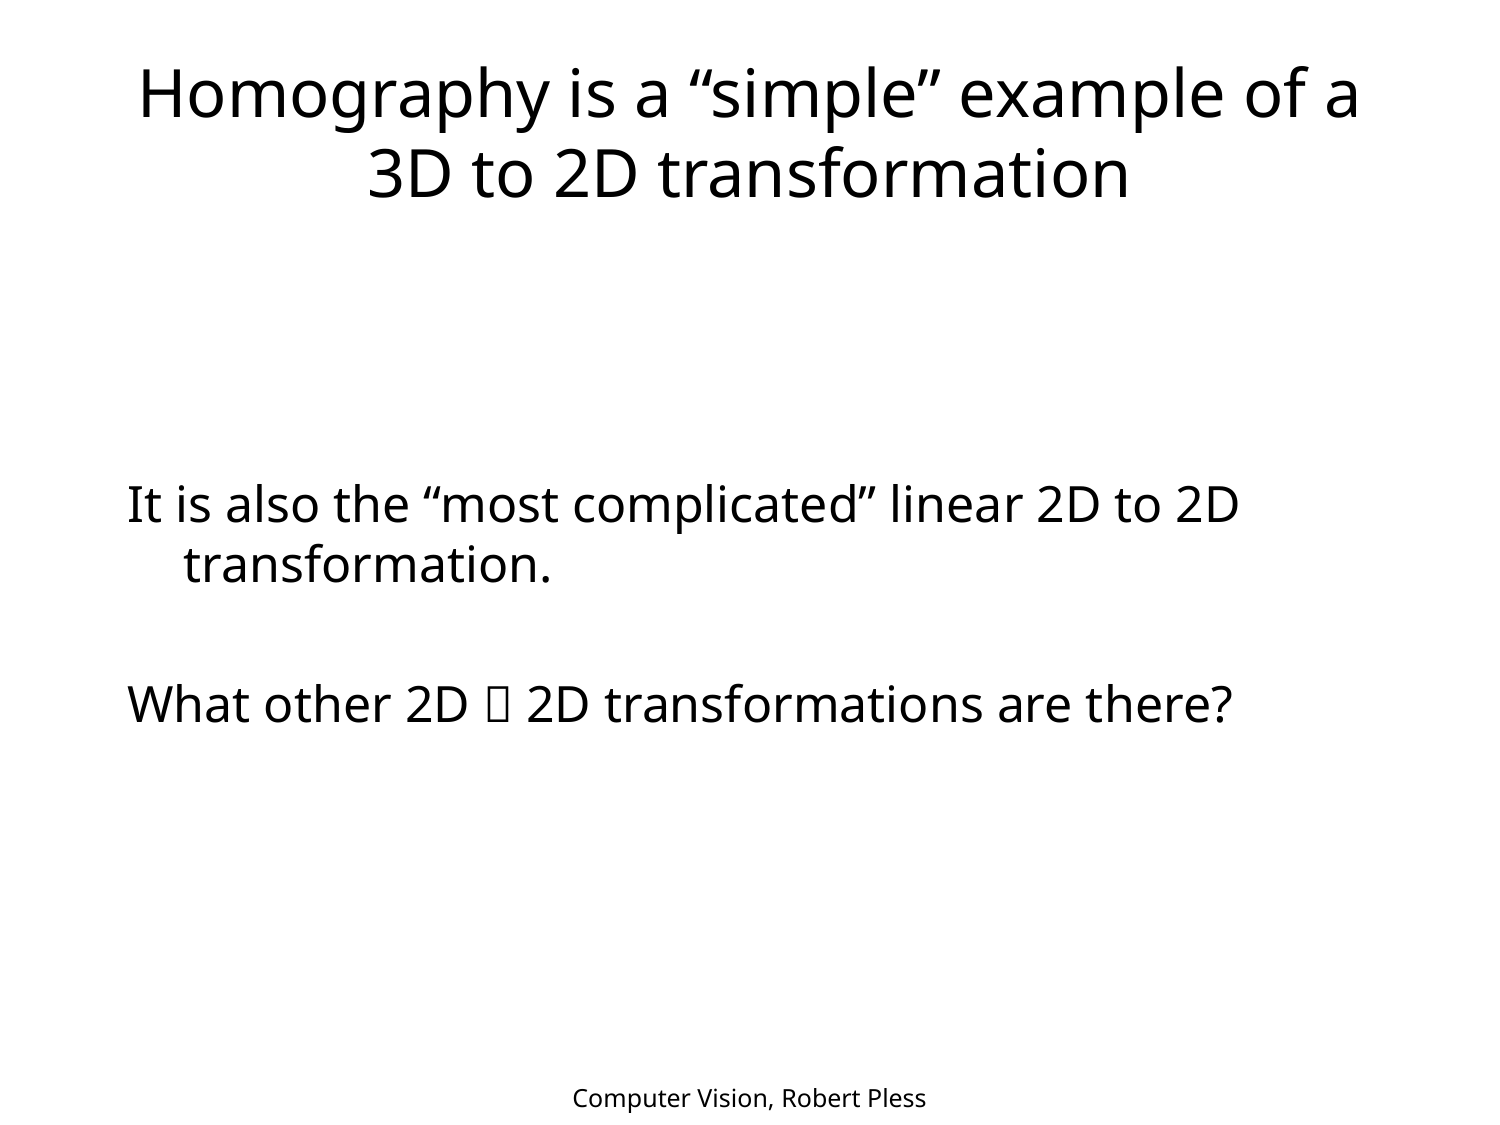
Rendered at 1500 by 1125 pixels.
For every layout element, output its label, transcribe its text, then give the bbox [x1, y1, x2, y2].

footer Computer Vision, Robert Pless [0, 1074, 1500, 1125]
list It is also the “most complicated” linear 2D to 2D transformation. What other 2D  2D transformations are there? [112, 324, 1388, 1001]
title Homography is a “simple” example of a 3D to 2D transformation [112, 37, 1388, 226]
